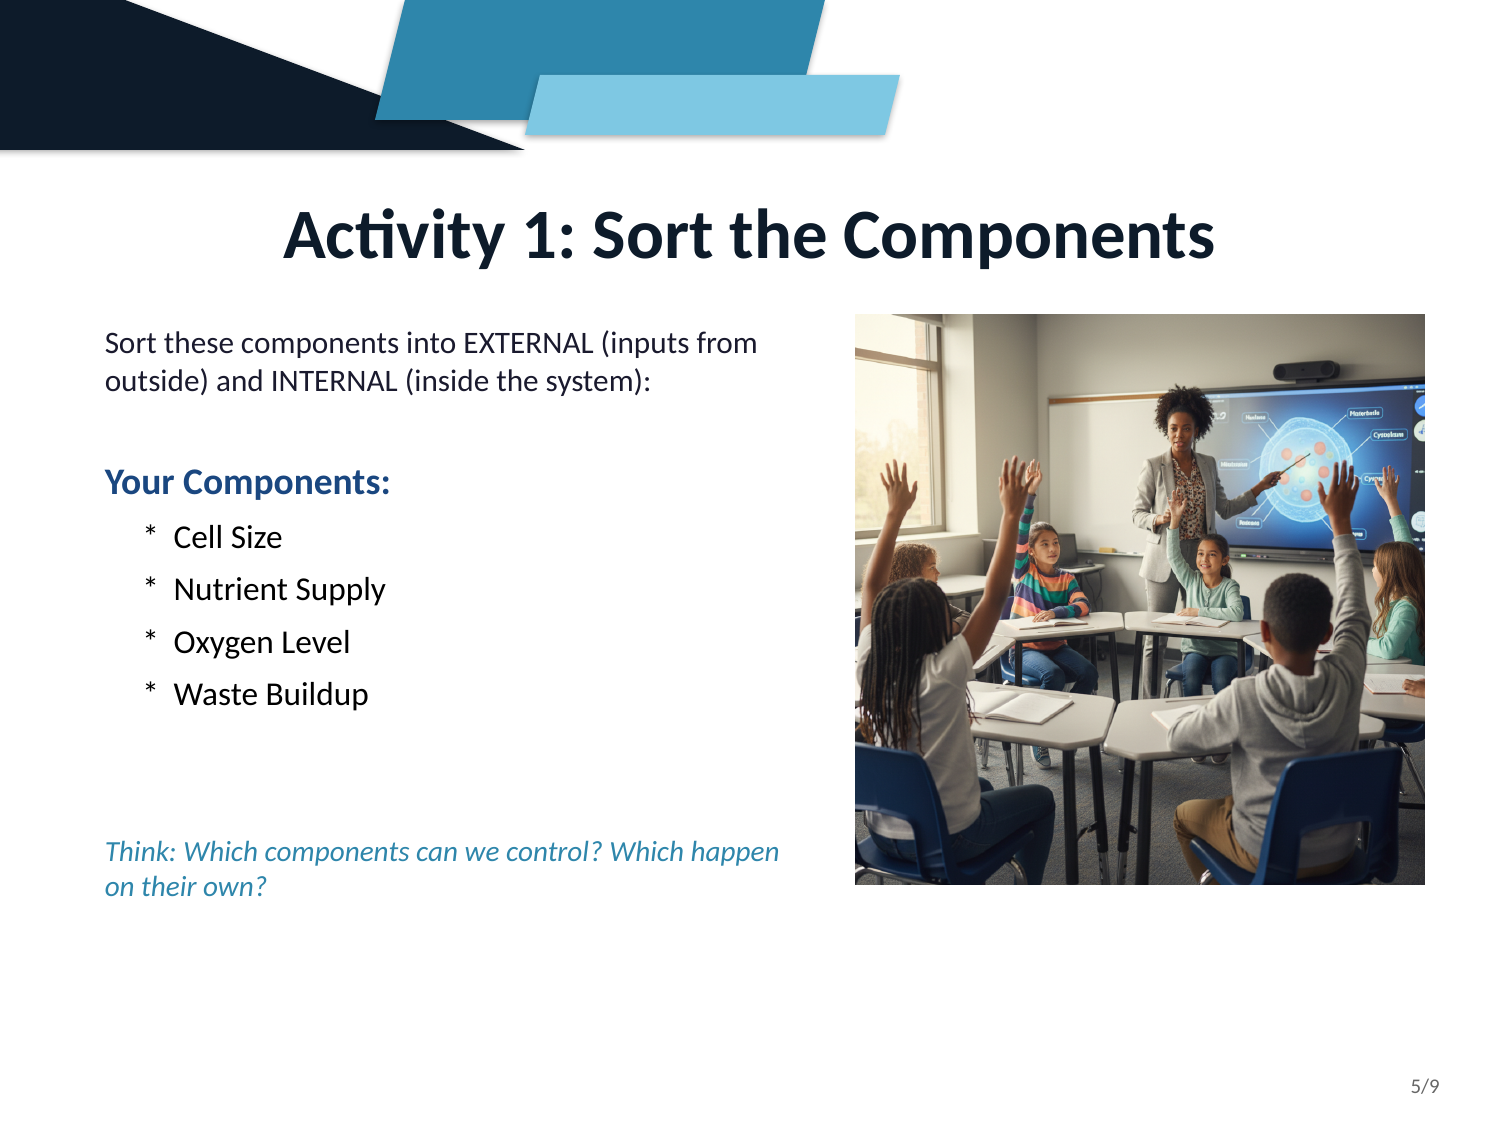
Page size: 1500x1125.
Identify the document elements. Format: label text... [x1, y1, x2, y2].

text_box 5/9 [1395, 1065, 1455, 1105]
text_box Sort these components into EXTERNAL (inputs from outside) and INTERNAL (inside the system): [89, 314, 810, 405]
text_box [374, 0, 826, 121]
text_box Think: Which components can we control? Which happen on their own? [89, 824, 810, 910]
picture [854, 314, 1426, 886]
text_box Your Components: * Cell Size * Nutrient Supply * Oxygen Level * Waste Buildup [89, 449, 810, 720]
text_box [524, 74, 901, 136]
text_box Activity 1: Sort the Components [268, 179, 1232, 280]
text_box [0, 0, 526, 151]
